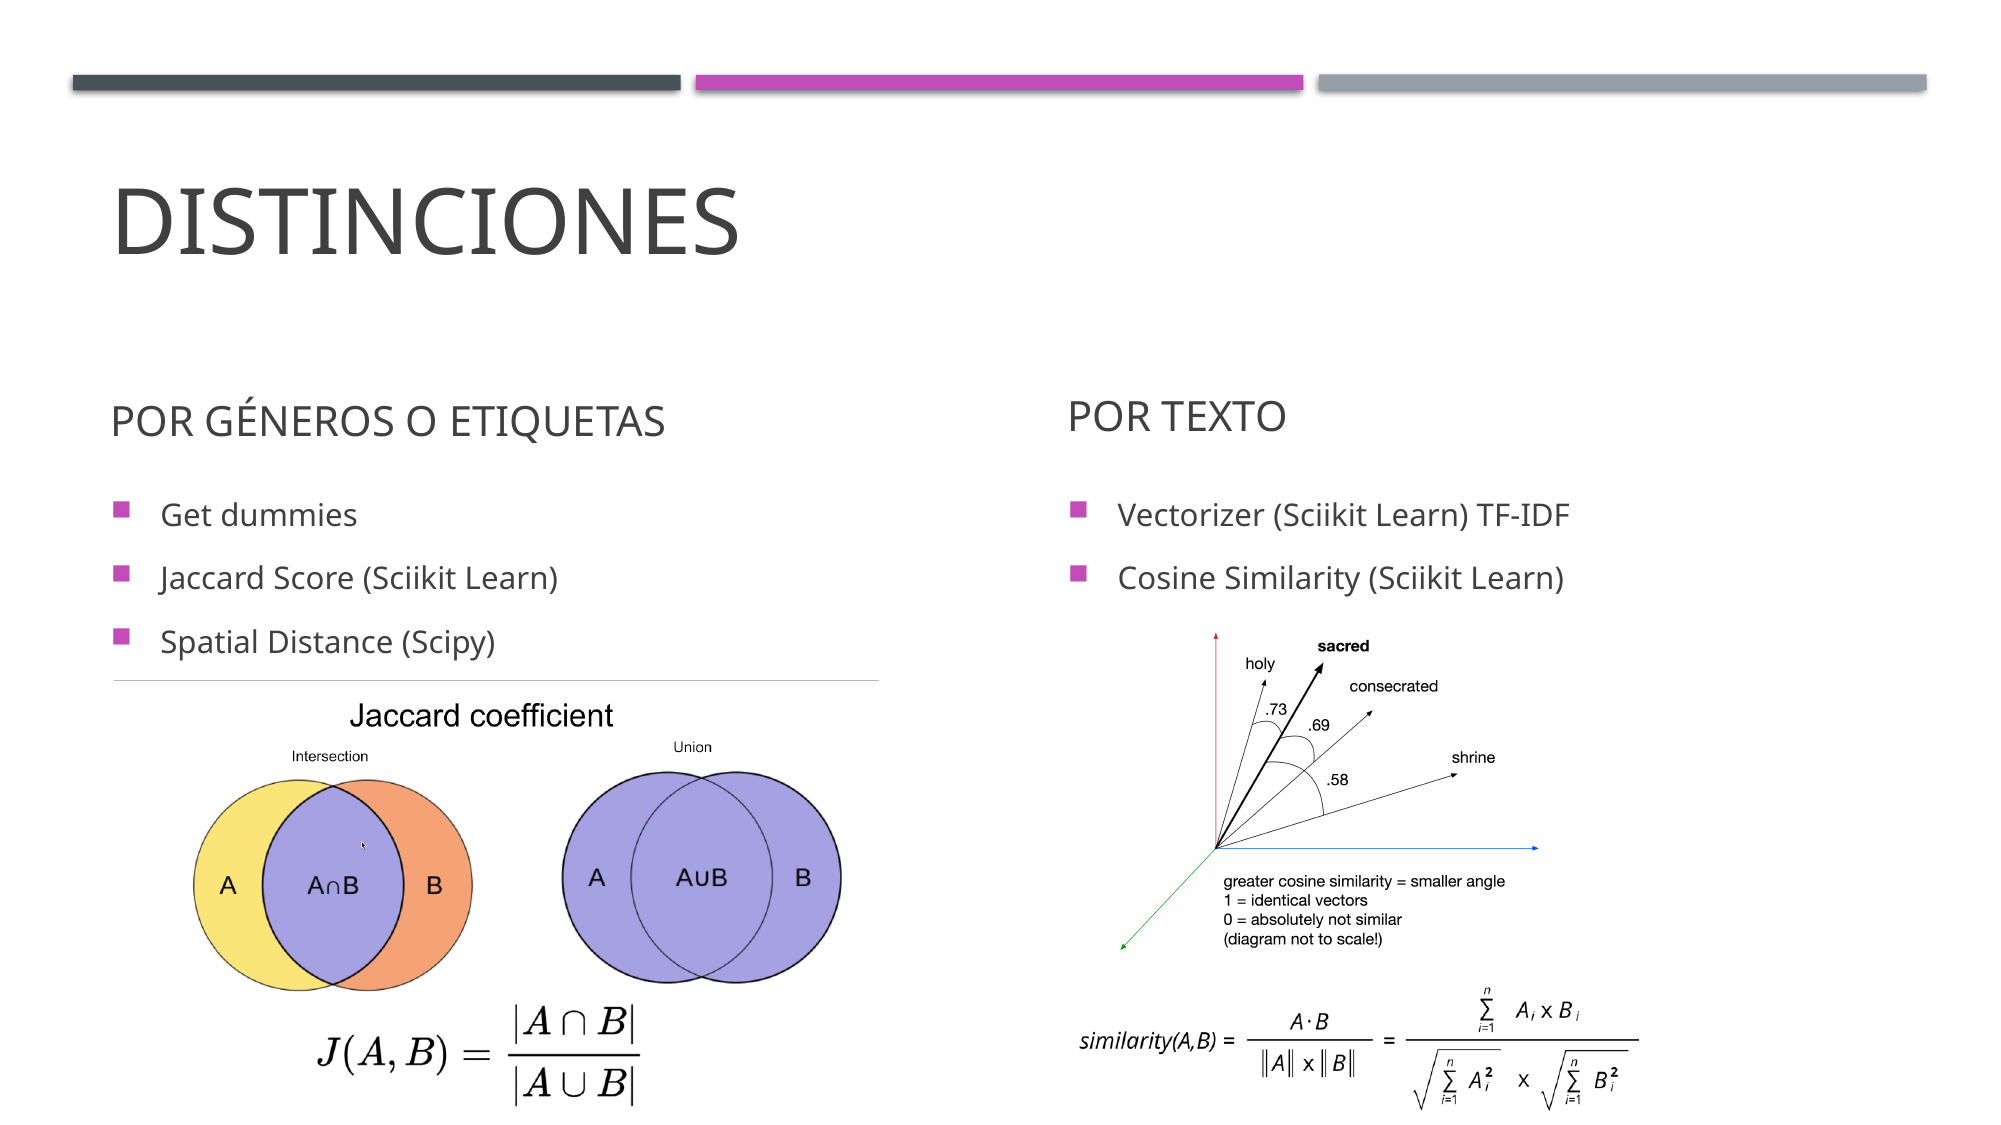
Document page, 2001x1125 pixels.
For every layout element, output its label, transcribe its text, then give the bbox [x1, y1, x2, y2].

list Vectorizer (Sciikit Learn) TF-IDF Cosine Similarity (Sciikit Learn) [1052, 479, 1905, 962]
title DISTINCIONES [95, 119, 1905, 282]
list POR GÉNEROS O ETIQUETAS [95, 369, 948, 461]
list Get dummies Jaccard Score (Sciikit Learn) Spatial Distance (Scipy) [95, 479, 948, 962]
picture [1072, 608, 1646, 1125]
picture [114, 680, 880, 1111]
list POR TEXTO [1052, 369, 1905, 460]
